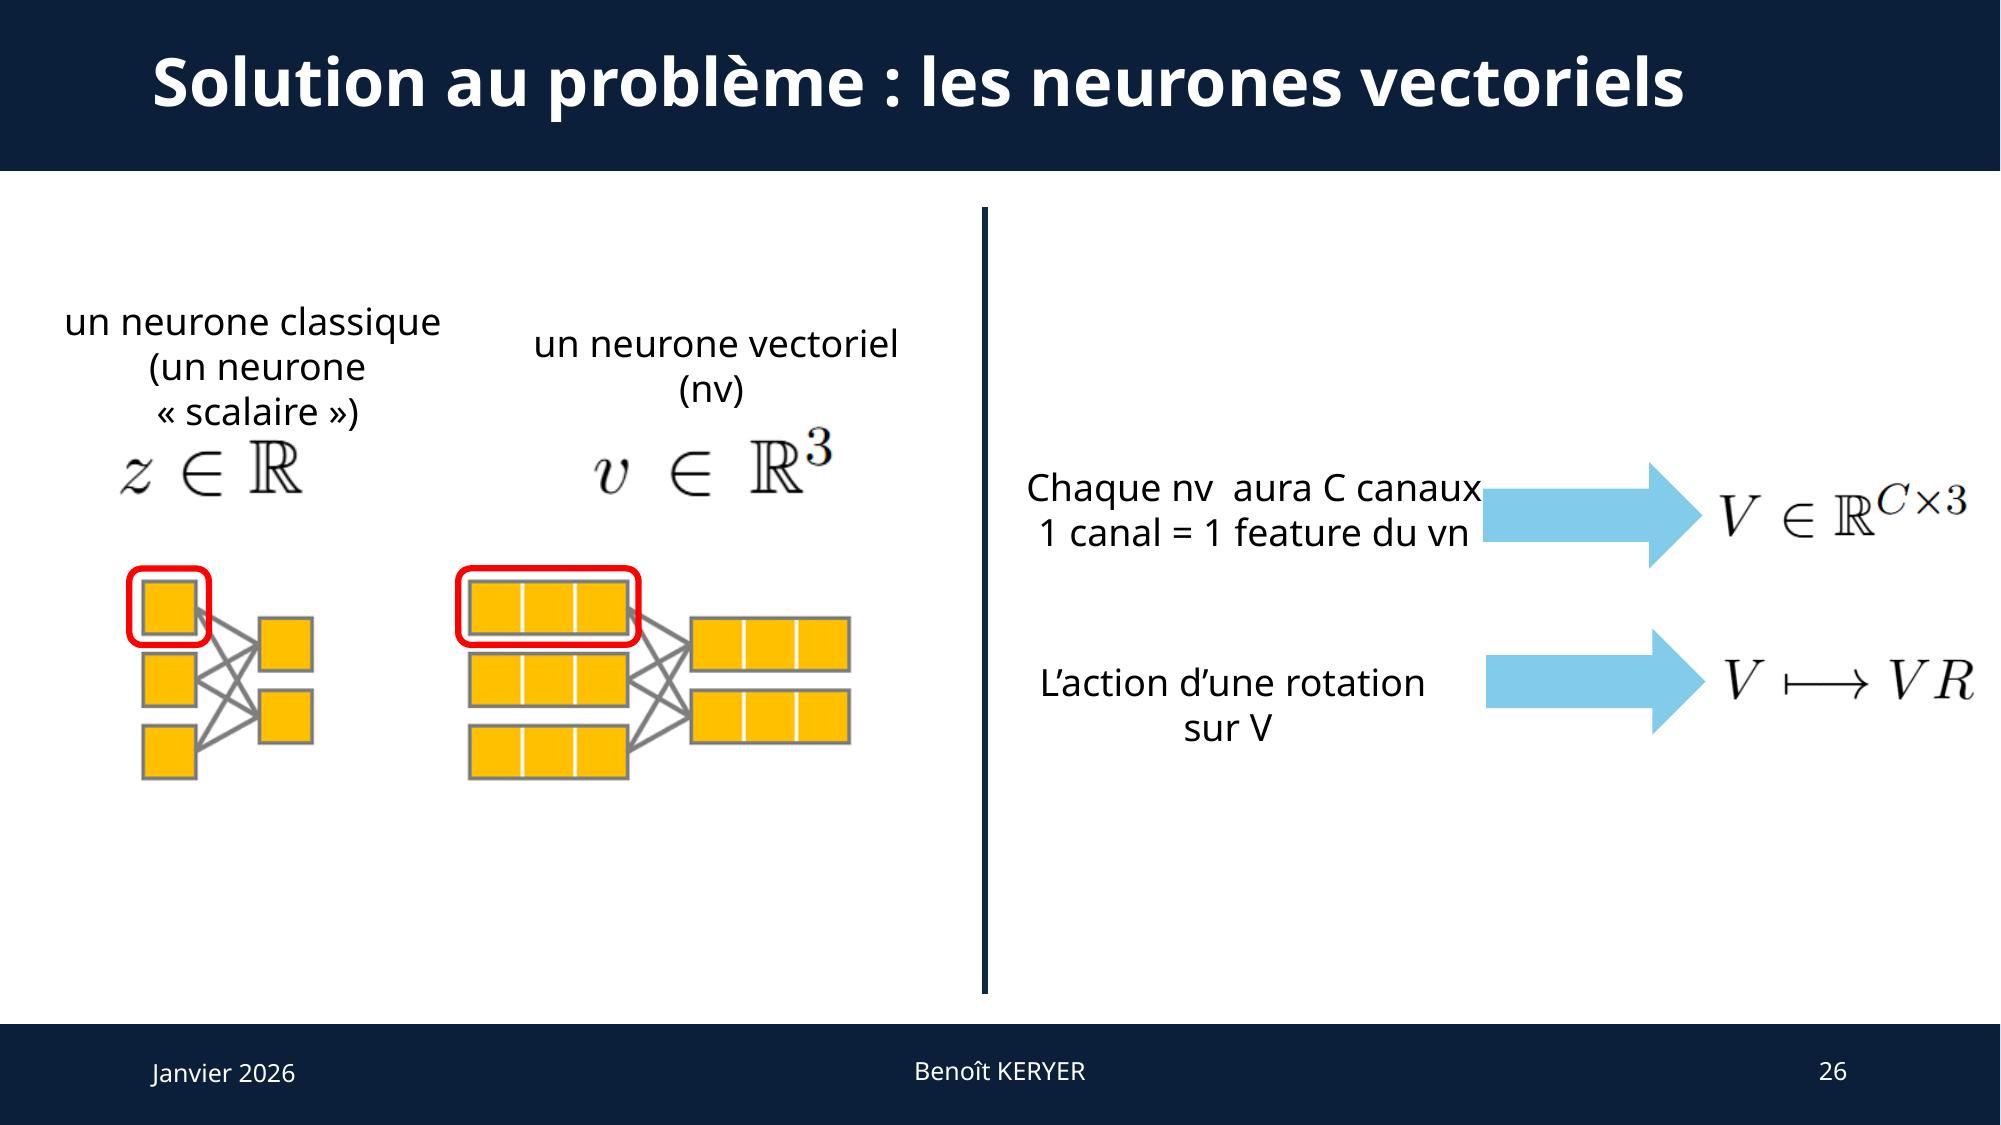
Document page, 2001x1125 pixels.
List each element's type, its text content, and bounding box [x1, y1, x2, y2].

picture [1720, 653, 1977, 711]
text_box [1481, 458, 1701, 573]
text_box [1484, 624, 1708, 739]
title Solution au problème : les neurones vectoriels [137, 22, 1863, 147]
picture [1701, 475, 1971, 563]
text_box Chaque nv aura C canaux 1 canal = 1 feature du vn [1011, 456, 1498, 562]
slide_number Janvier 2026 [137, 1042, 588, 1103]
slide_number 26 [1412, 1042, 1863, 1103]
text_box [128, 567, 640, 646]
picture [105, 433, 326, 499]
text_box un neurone vectoriel (nv) [487, 313, 946, 418]
text_box L’action d’une rotation sur V [991, 651, 1475, 757]
footer Benoît KERYER [662, 1042, 1338, 1103]
picture [588, 418, 837, 499]
text_box un neurone classique (un neurone « scalaire ») [28, 290, 488, 441]
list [118, 563, 856, 794]
